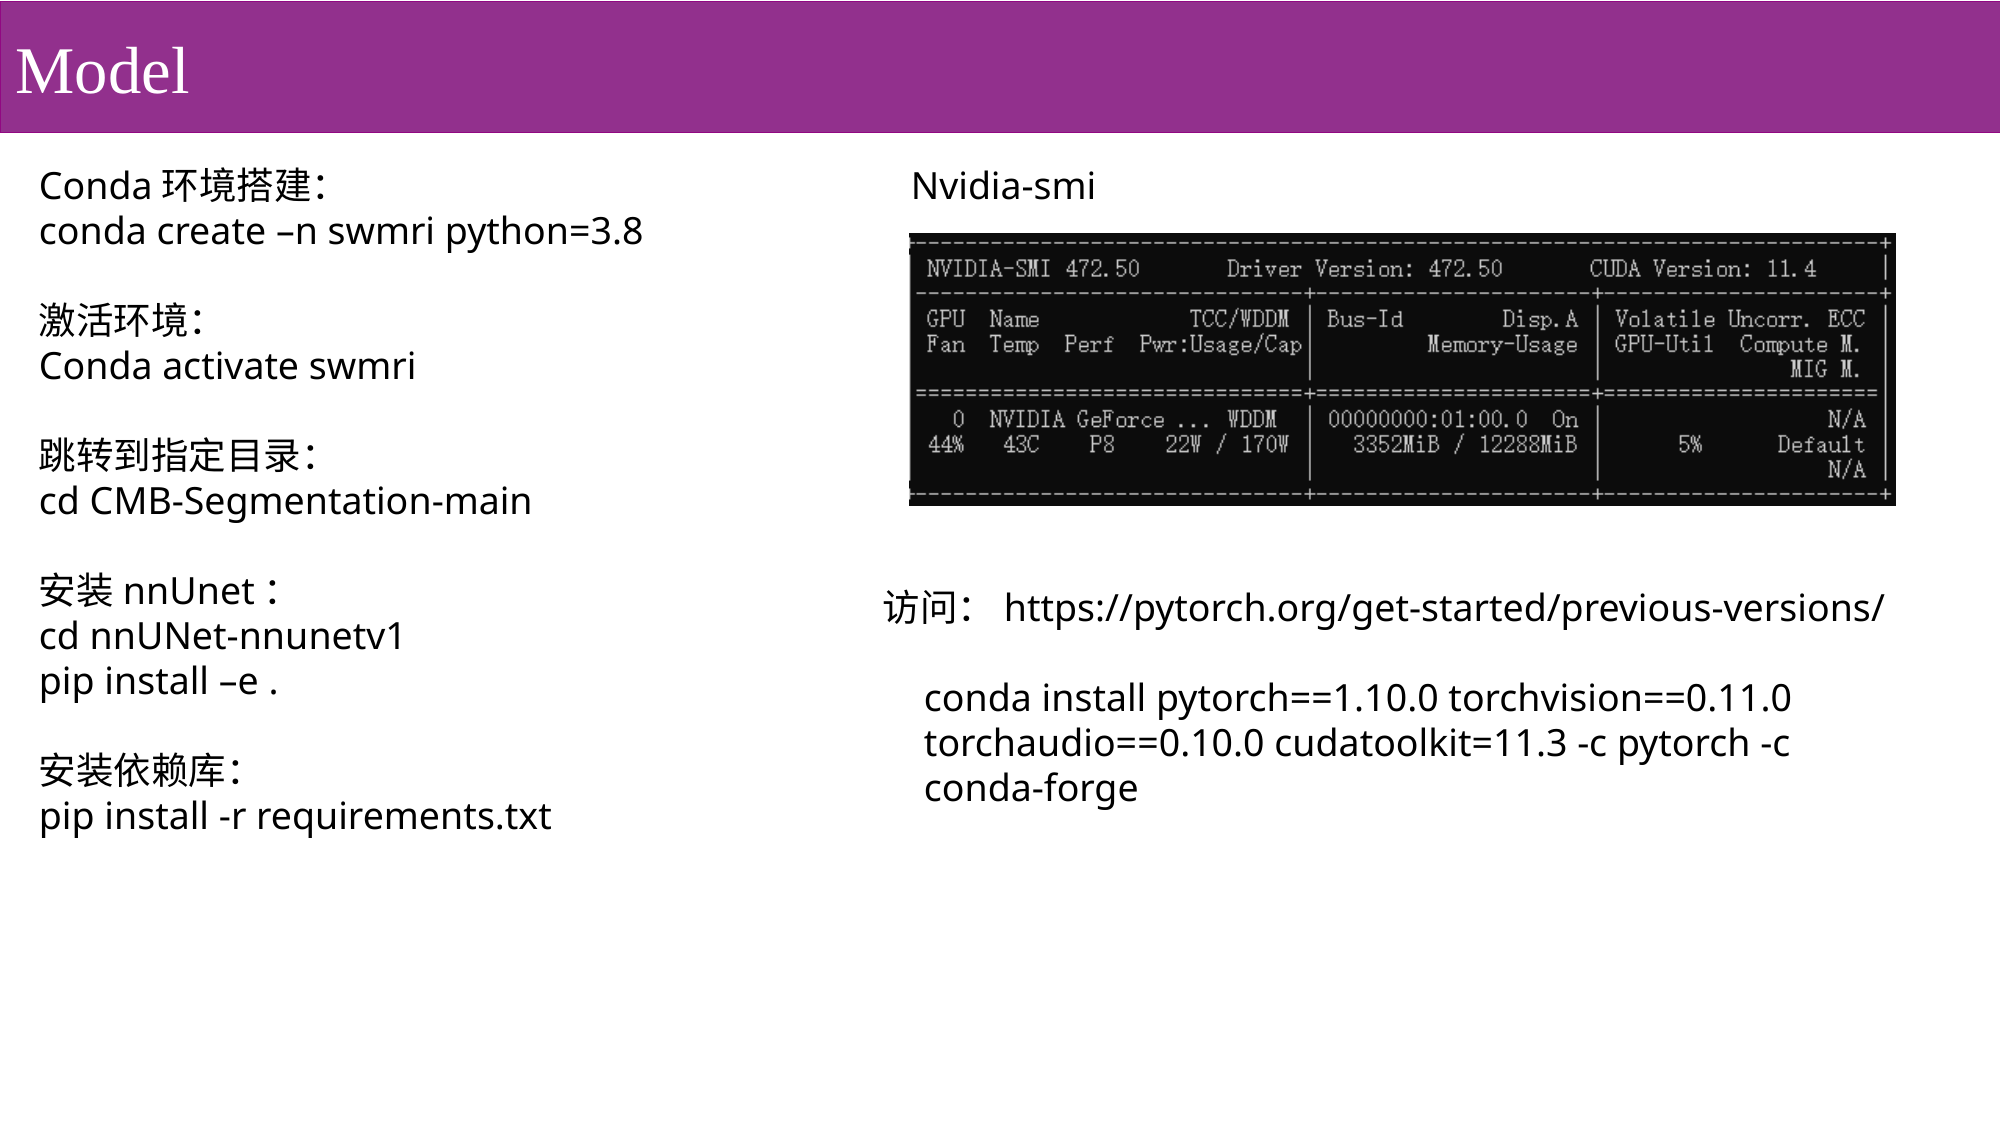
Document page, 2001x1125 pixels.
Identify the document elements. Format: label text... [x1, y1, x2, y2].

picture [909, 233, 1896, 506]
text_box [0, 1, 2000, 133]
text_box Nvidia-smi [895, 154, 1112, 214]
text_box conda install pytorch==1.10.0 torchvision==0.11.0 torchaudio==0.10.0 cudatoolkit=11.3 -c pytorch -c conda-forge [909, 666, 1910, 816]
text_box Conda环境搭建： conda create –n swmri python=3.8 激活环境： Conda activate swmri 跳转到指定目录： cd CMB-Segmentation-main 安装nnUnet： cd nnUNet-nnunetv1 pip install –e . 安装依赖库： pip install -r requirements.txt [24, 154, 659, 889]
text_box 访问：https://pytorch.org/get-started/previous-versions/ [867, 576, 1901, 637]
